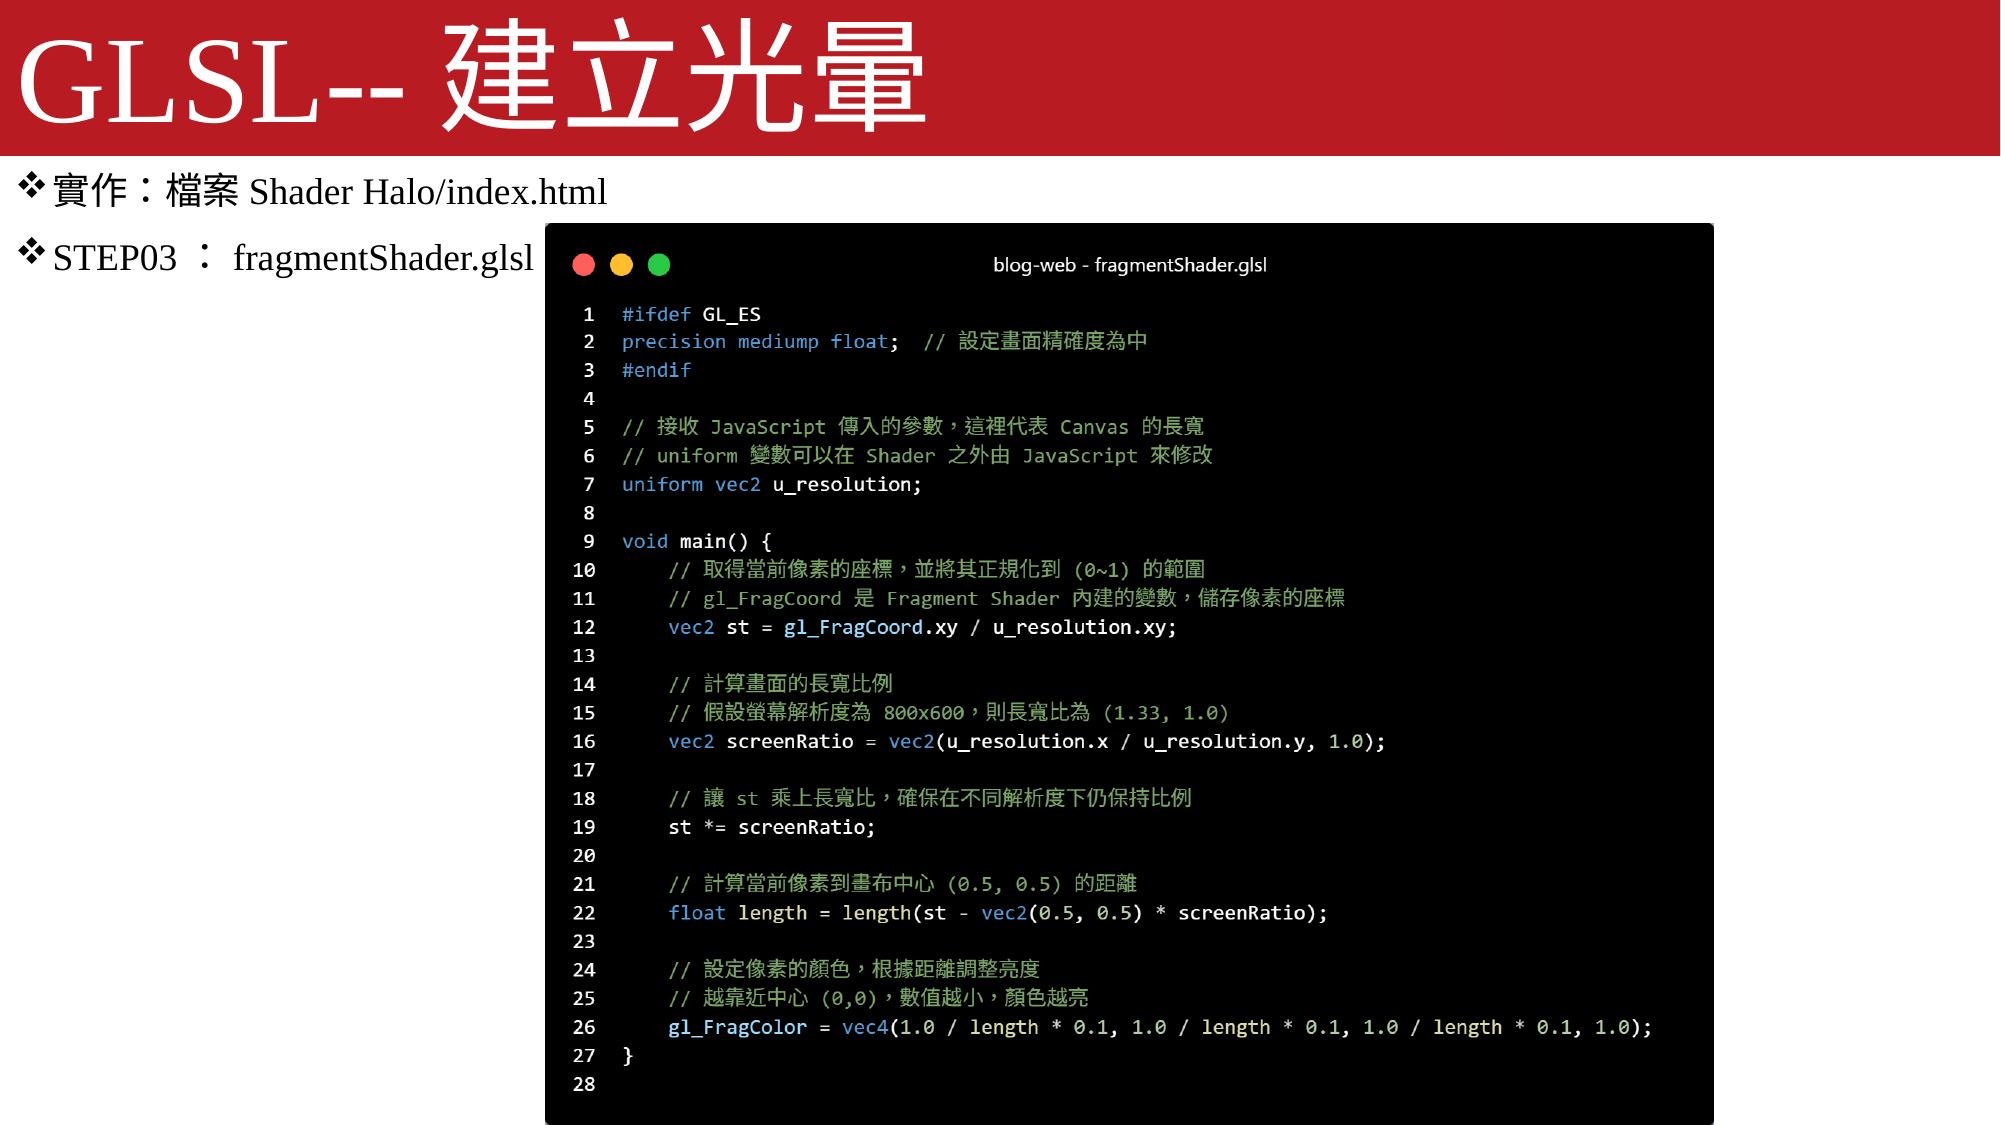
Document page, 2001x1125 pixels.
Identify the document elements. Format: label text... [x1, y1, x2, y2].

title GLSL--建立光暈 [1, 0, 1727, 156]
picture [545, 223, 1714, 1125]
list 實作：檔案Shader Halo/index.html STEP03：fragmentShader.glsl [0, 159, 1988, 987]
